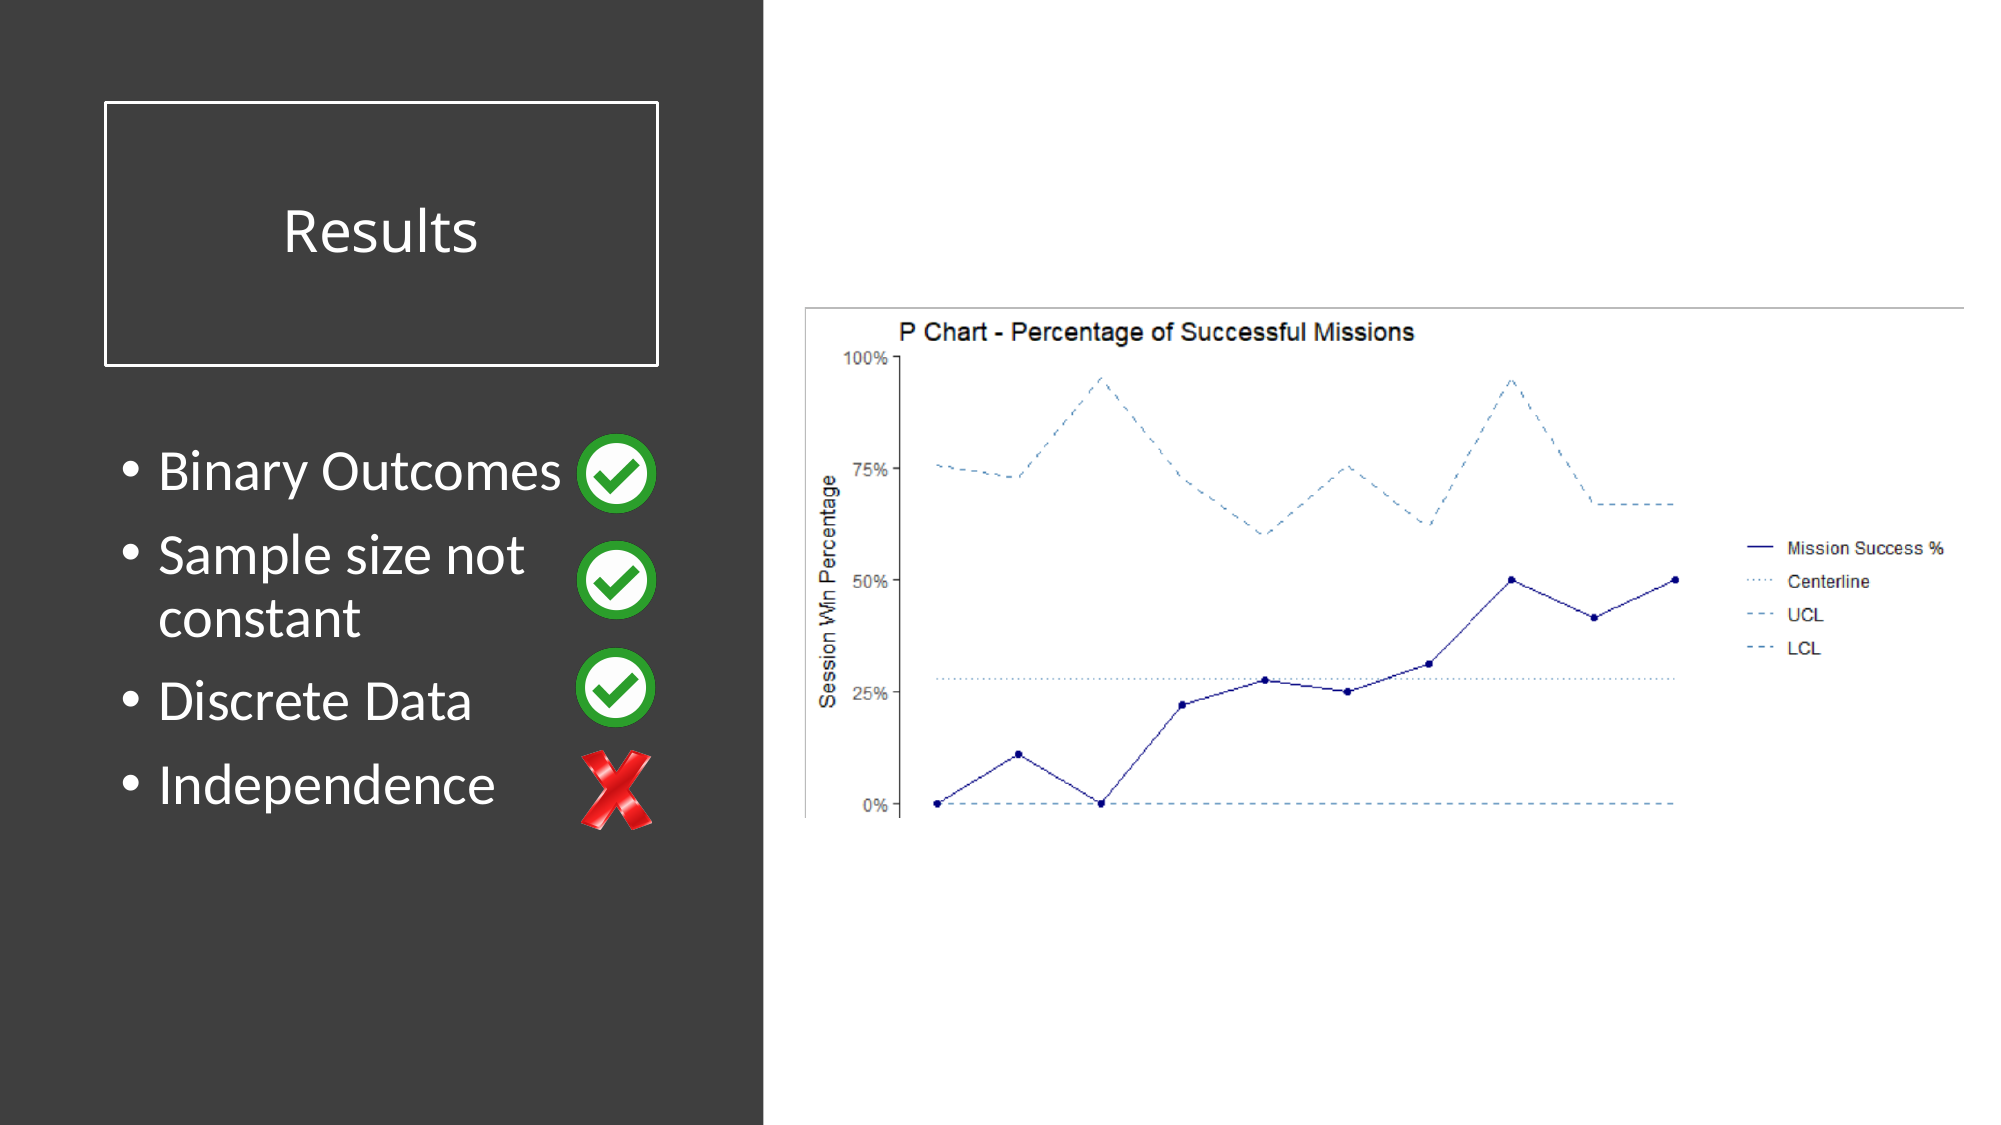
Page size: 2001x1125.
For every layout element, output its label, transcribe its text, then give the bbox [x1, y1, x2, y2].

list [804, 307, 1964, 818]
picture [581, 750, 652, 830]
picture [575, 539, 658, 621]
title Results [105, 102, 658, 366]
picture [575, 432, 658, 515]
picture [574, 646, 657, 729]
list Binary Outcomes Sample size not constant Discrete Data Independence [105, 432, 658, 994]
text_box [0, 0, 764, 1125]
